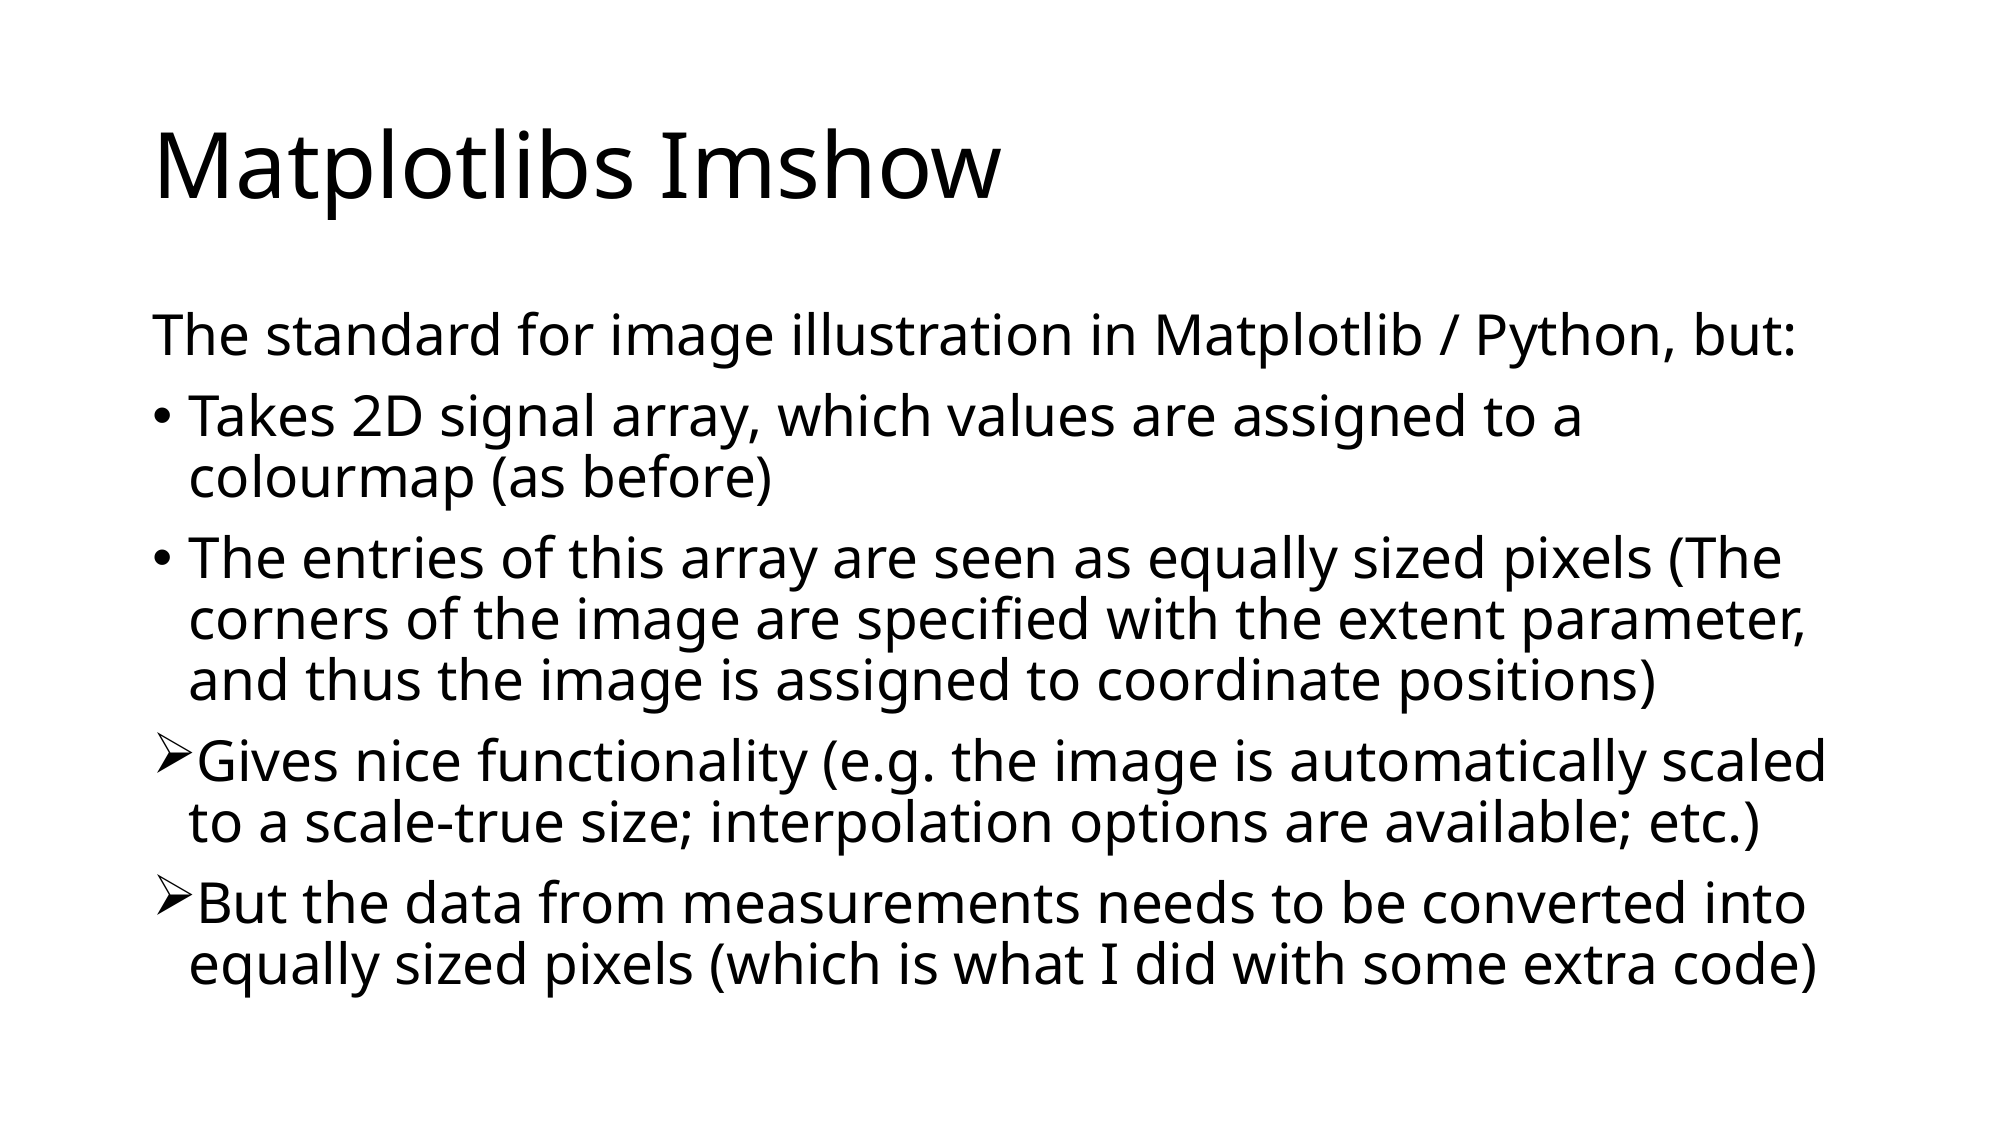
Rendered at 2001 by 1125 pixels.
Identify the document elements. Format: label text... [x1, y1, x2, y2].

list The standard for image illustration in Matplotlib / Python, but: Takes 2D signal array, which values are assigned to a colourmap (as before) The entries of this array are seen as equally sized pixels (The corners of the image are specified with the extent parameter, and thus the image is assigned to coordinate positions) Gives nice functionality (e.g. the image is automatically scaled to a scale-true size; interpolation options are available; etc.) But the data from measurements needs to be converted into equally sized pixels (which is what I did with some extra code) [137, 299, 1863, 1014]
title Matplotlibs Imshow [137, 59, 1863, 278]
